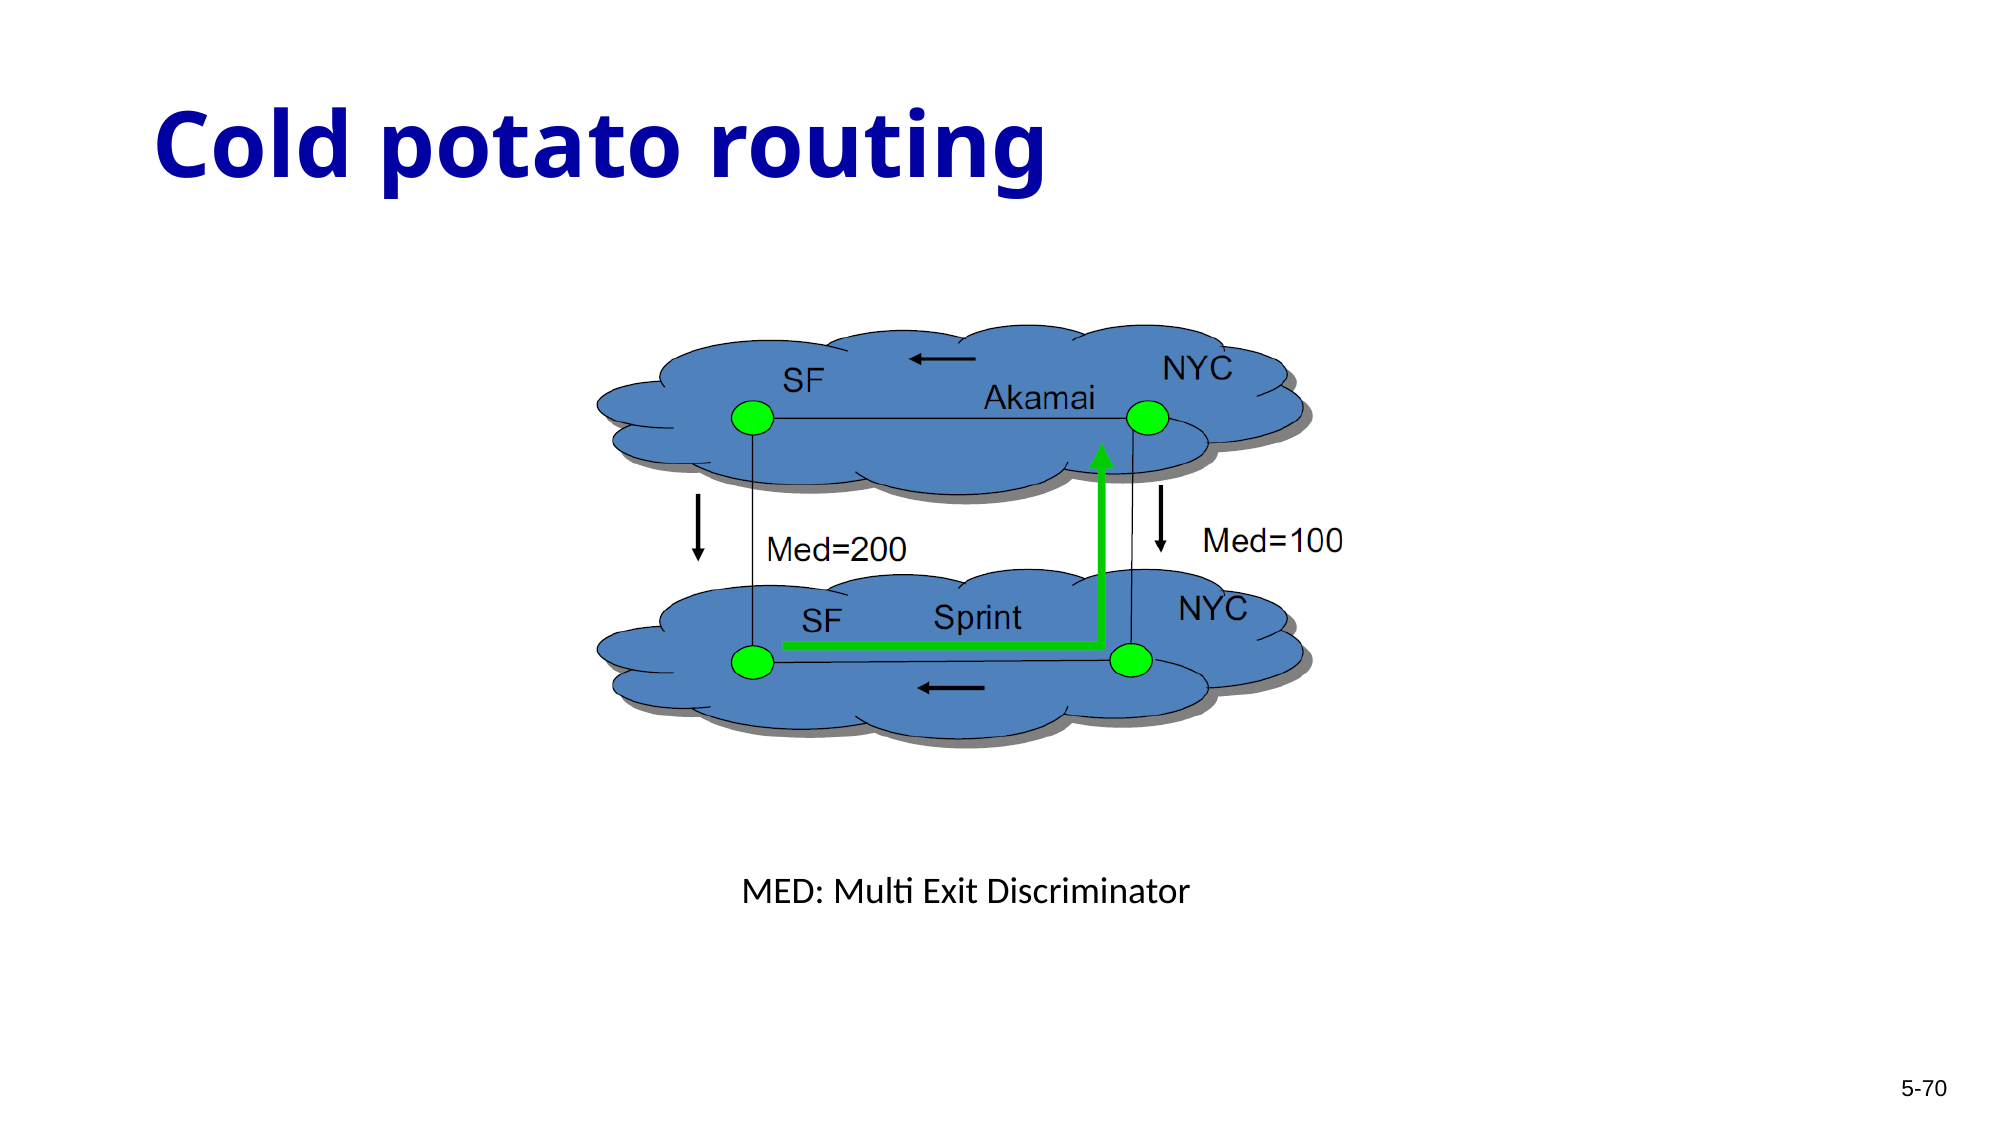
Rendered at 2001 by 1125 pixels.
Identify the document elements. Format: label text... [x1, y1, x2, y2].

title Cold potato routing [137, 74, 1863, 221]
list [514, 274, 1420, 778]
text_box MED: Multi Exit Discriminator [726, 858, 1207, 919]
slide_number 5-70 [1512, 1056, 1963, 1117]
